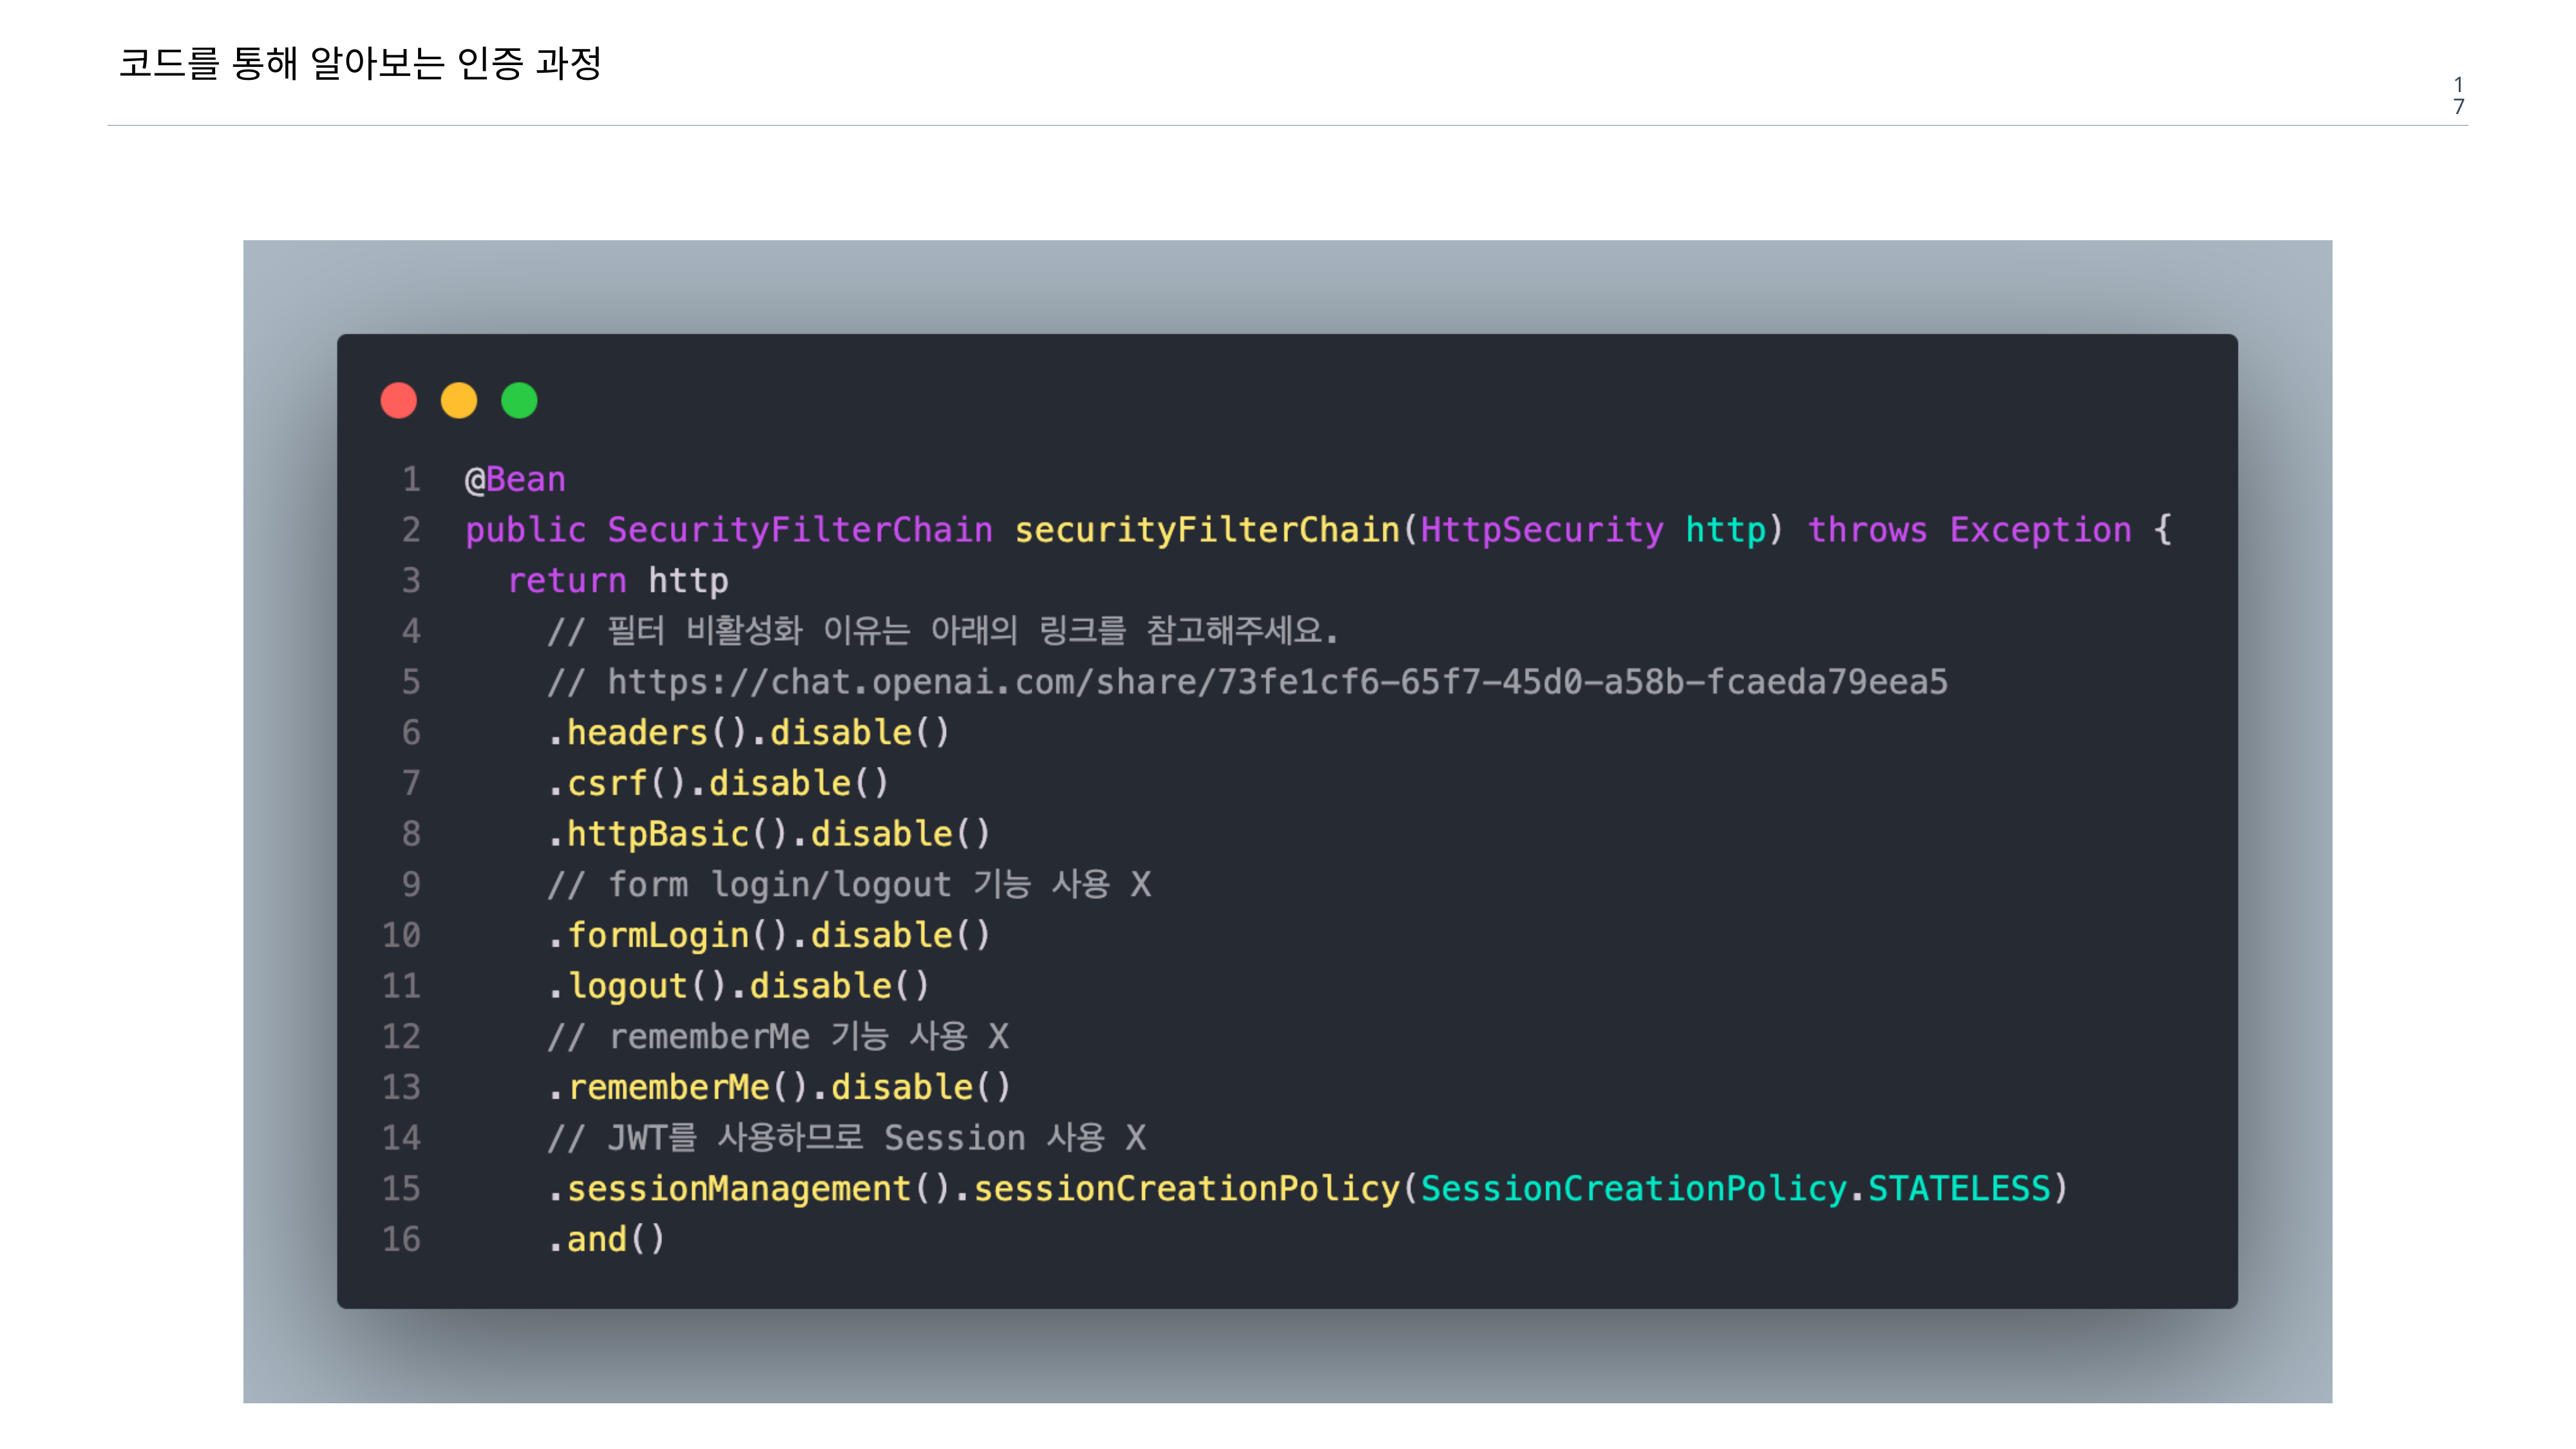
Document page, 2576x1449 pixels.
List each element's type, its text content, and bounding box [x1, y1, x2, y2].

picture [243, 240, 2333, 1403]
slide_number 17 [2452, 69, 2467, 102]
title 코드를 통해 알아보는 인증 과정 [118, 45, 2481, 131]
